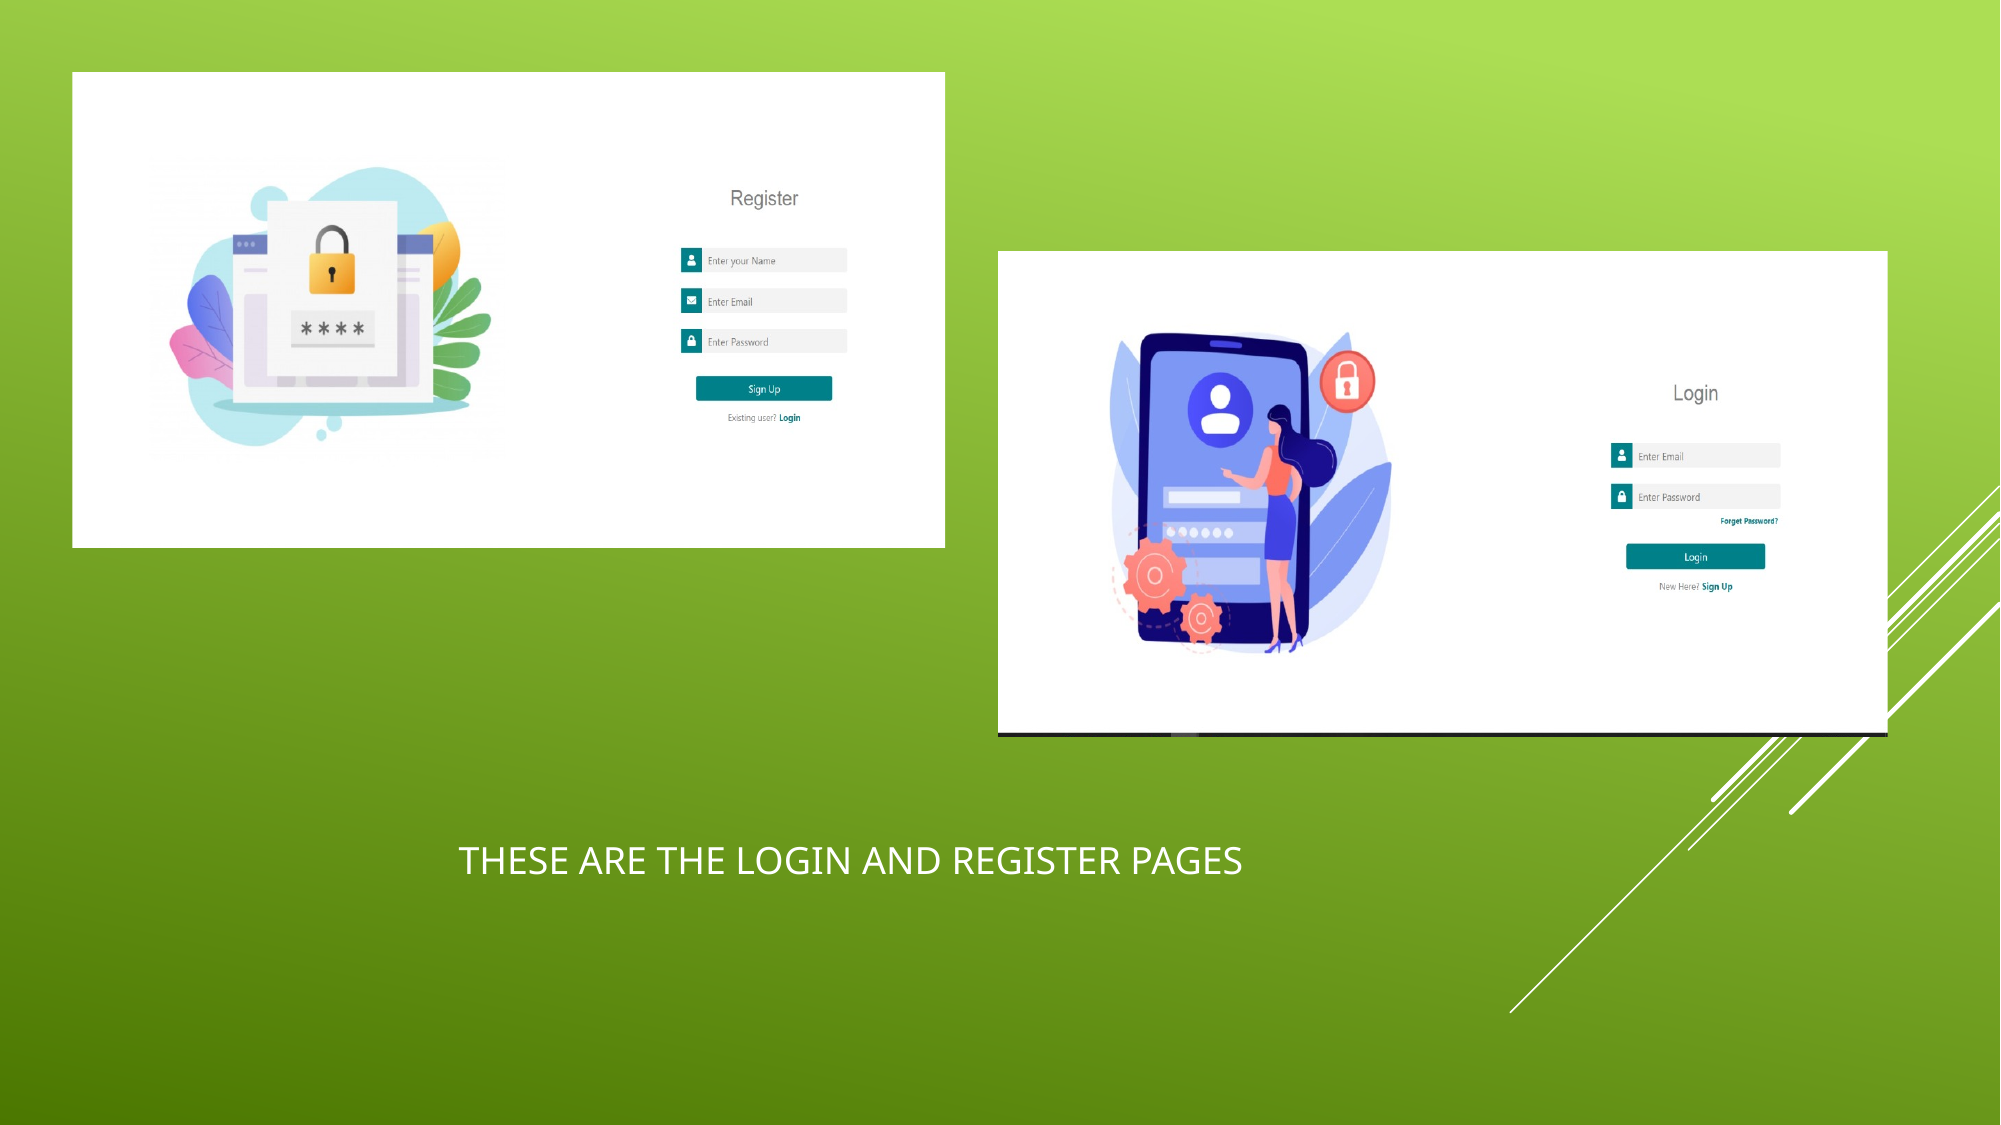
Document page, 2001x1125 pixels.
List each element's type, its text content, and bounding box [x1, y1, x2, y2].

title These are the login and register pages [112, 736, 2000, 984]
picture [997, 251, 1888, 737]
picture [72, 72, 946, 548]
